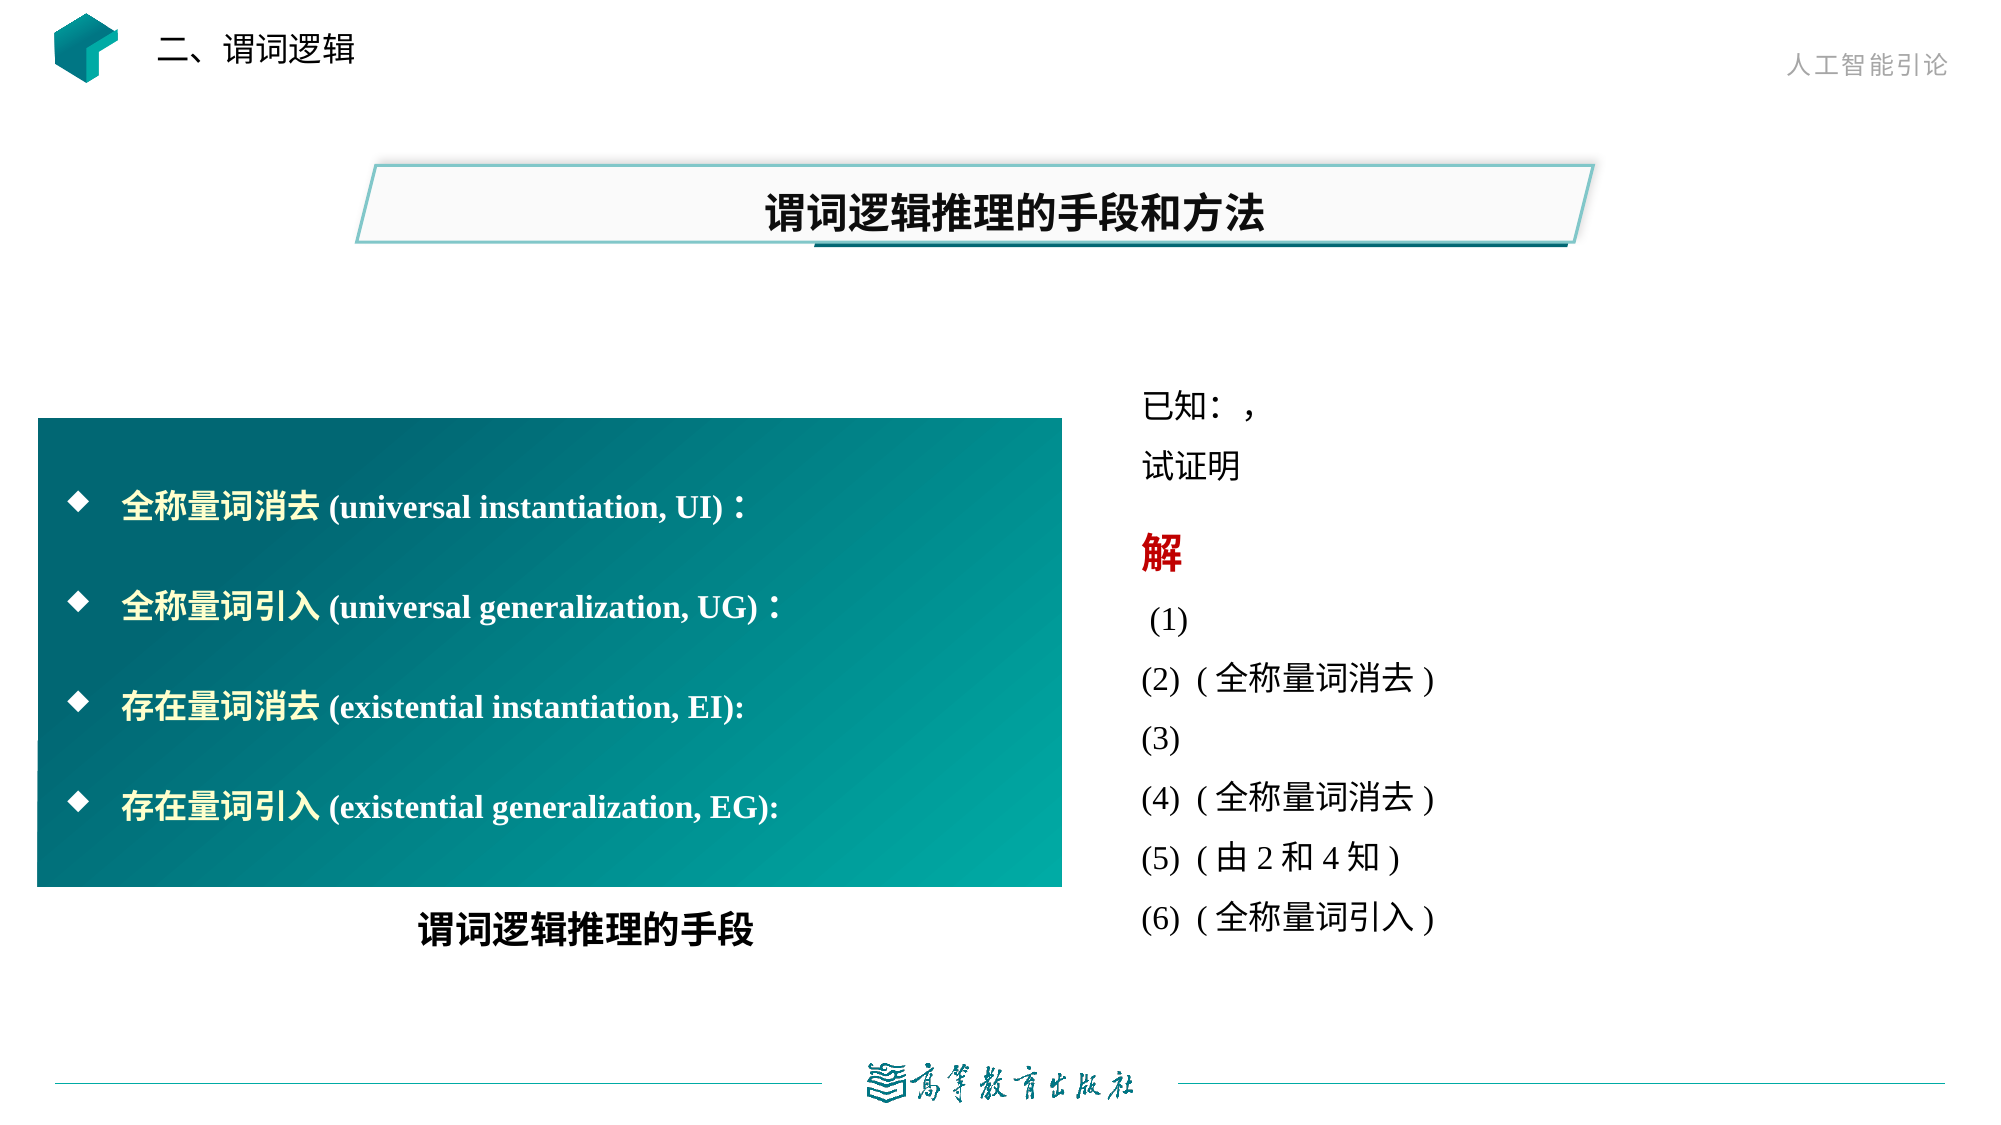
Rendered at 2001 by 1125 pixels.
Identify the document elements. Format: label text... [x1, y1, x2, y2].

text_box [356, 165, 1594, 248]
text_box 谓词逻辑推理的手段 [402, 898, 771, 959]
text_box [36, 417, 1062, 888]
text_box 二、谓词逻辑 [141, 21, 371, 76]
picture [867, 1063, 1133, 1103]
